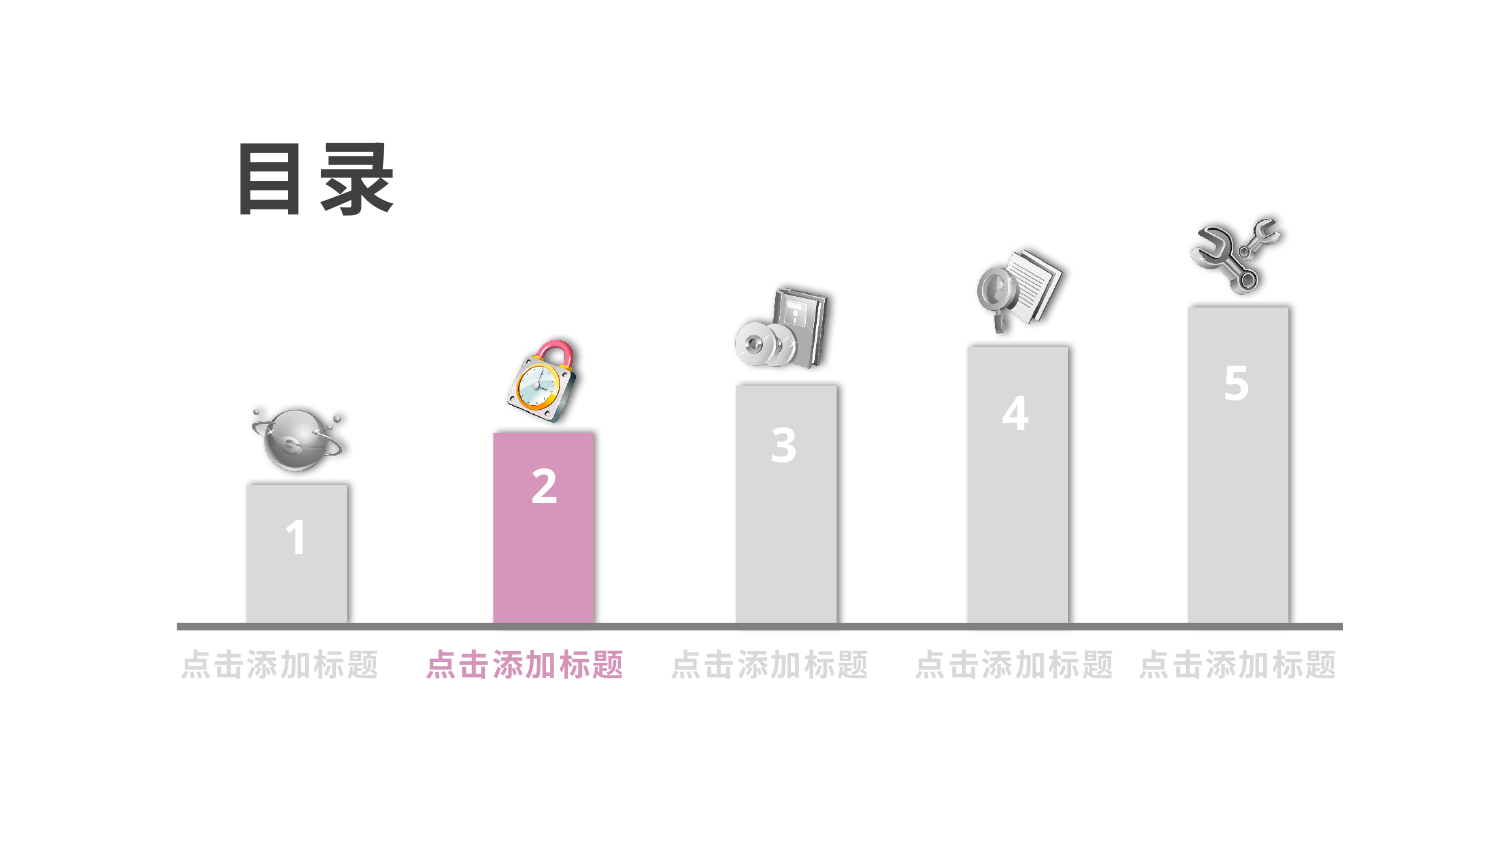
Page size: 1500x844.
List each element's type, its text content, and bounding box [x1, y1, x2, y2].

text_box 点击添加标题 [165, 637, 394, 690]
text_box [493, 433, 594, 629]
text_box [957, 231, 1075, 630]
text_box [176, 622, 1344, 631]
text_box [237, 382, 360, 627]
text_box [719, 271, 855, 628]
text_box 点击添加标题 [1123, 637, 1353, 690]
text_box 点击添加标题 [410, 637, 640, 690]
text_box 点击添加标题 [900, 637, 1123, 690]
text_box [1174, 198, 1294, 627]
text_box 点击添加标题 [655, 637, 885, 690]
picture [496, 333, 594, 426]
text_box 目录 [214, 120, 440, 233]
